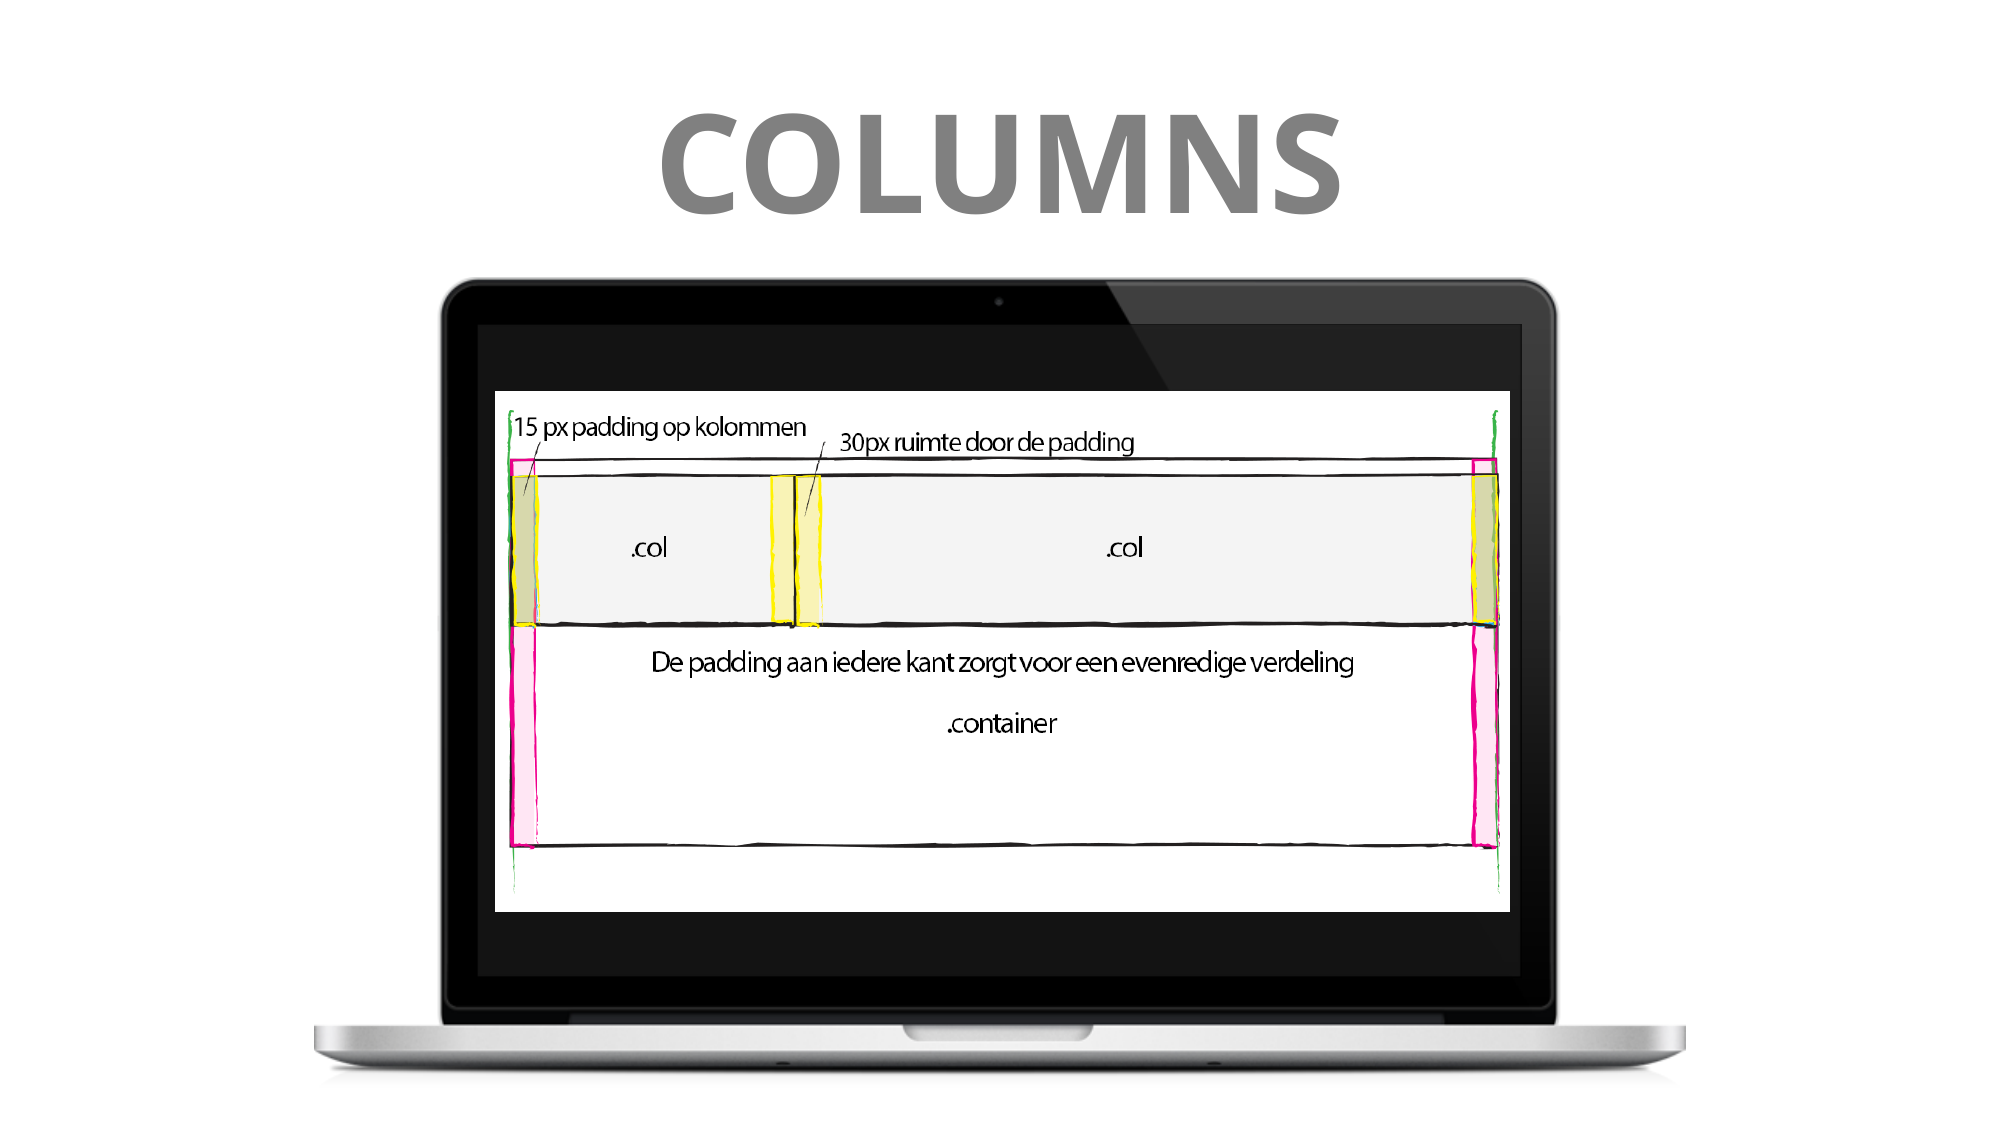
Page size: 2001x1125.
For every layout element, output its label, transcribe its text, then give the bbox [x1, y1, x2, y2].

title COLUMNS [137, 59, 1863, 278]
picture [314, 278, 1686, 1088]
